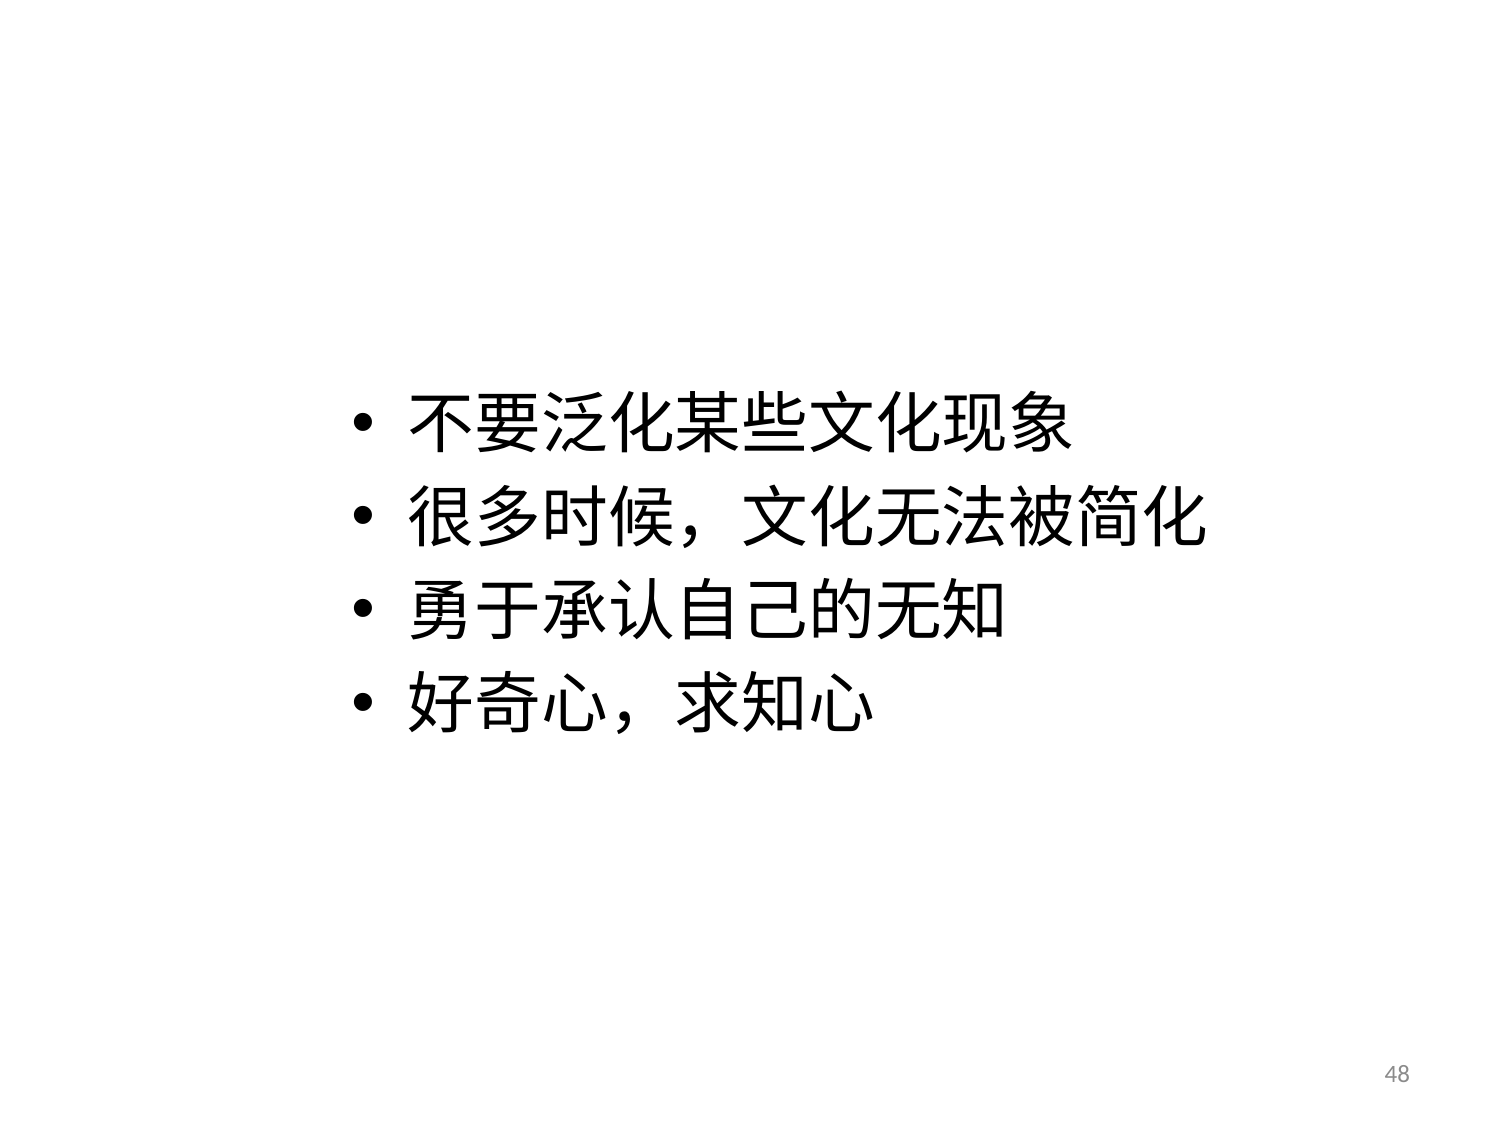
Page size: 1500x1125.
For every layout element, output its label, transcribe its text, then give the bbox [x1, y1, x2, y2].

slide_number 48 [1074, 1042, 1425, 1103]
list 不要泛化某些文化现象 很多时候，文化无法被简化 勇于承认自己的无知 好奇心，求知心 [336, 373, 1436, 946]
